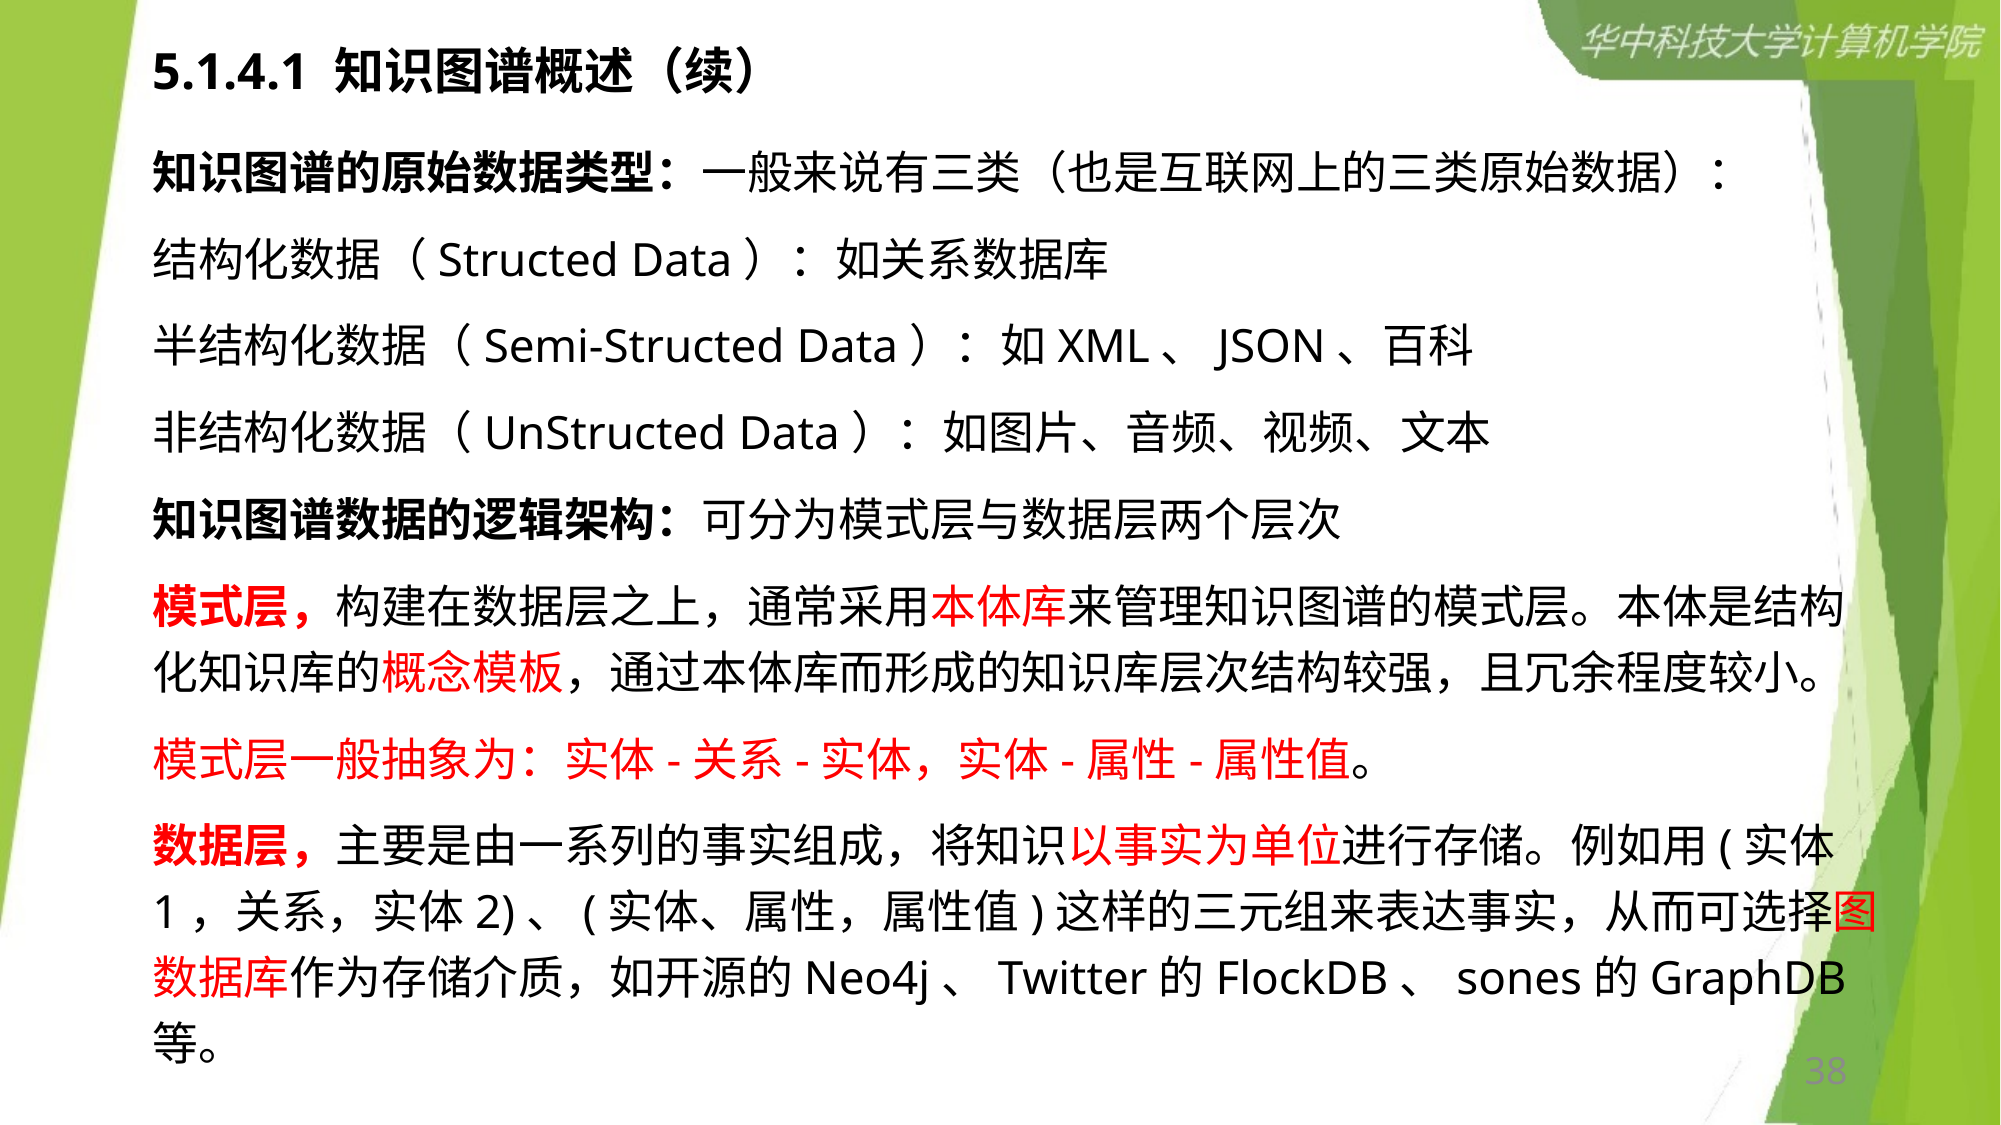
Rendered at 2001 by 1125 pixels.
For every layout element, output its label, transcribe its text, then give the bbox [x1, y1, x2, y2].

title 5.1.4.1 知识图谱概述（续） [137, 22, 1863, 124]
picture [0, 0, 2001, 1125]
slide_number 38 [1412, 1042, 1863, 1103]
list 知识图谱的原始数据类型：一般来说有三类（也是互联网上的三类原始数据）： 结构化数据（Structed Data）：如关系数据库 半结构化数据（Semi-Structed Data）：如XML、JSON、百科 非结构化数据（UnStructed Data）：如图片、音频、视频、文本 知识图谱数据的逻辑架构：可分为模式层与数据层两个层次 模式层，构建在数据层之上，通常采用本体库来管理知识图谱的模式层。本体是结构化知识库的概念模板，通过本体库而形成的知识库层次结构较强，且冗余程度较小。 模式层一般抽象为：实体-关系-实体，实体-属性-属性值。 数据层，主要是由一系列的事实组成，将知识以事实为单位进行存储。例如用(实体1，关系，实体2)、(实体、属性，属性值)这样的三元组来表达事实，从而可选择图数据库作为存储介质，如开源的Neo4j、Twitter的FlockDB、sones的GraphDB等。 [137, 124, 1902, 1060]
